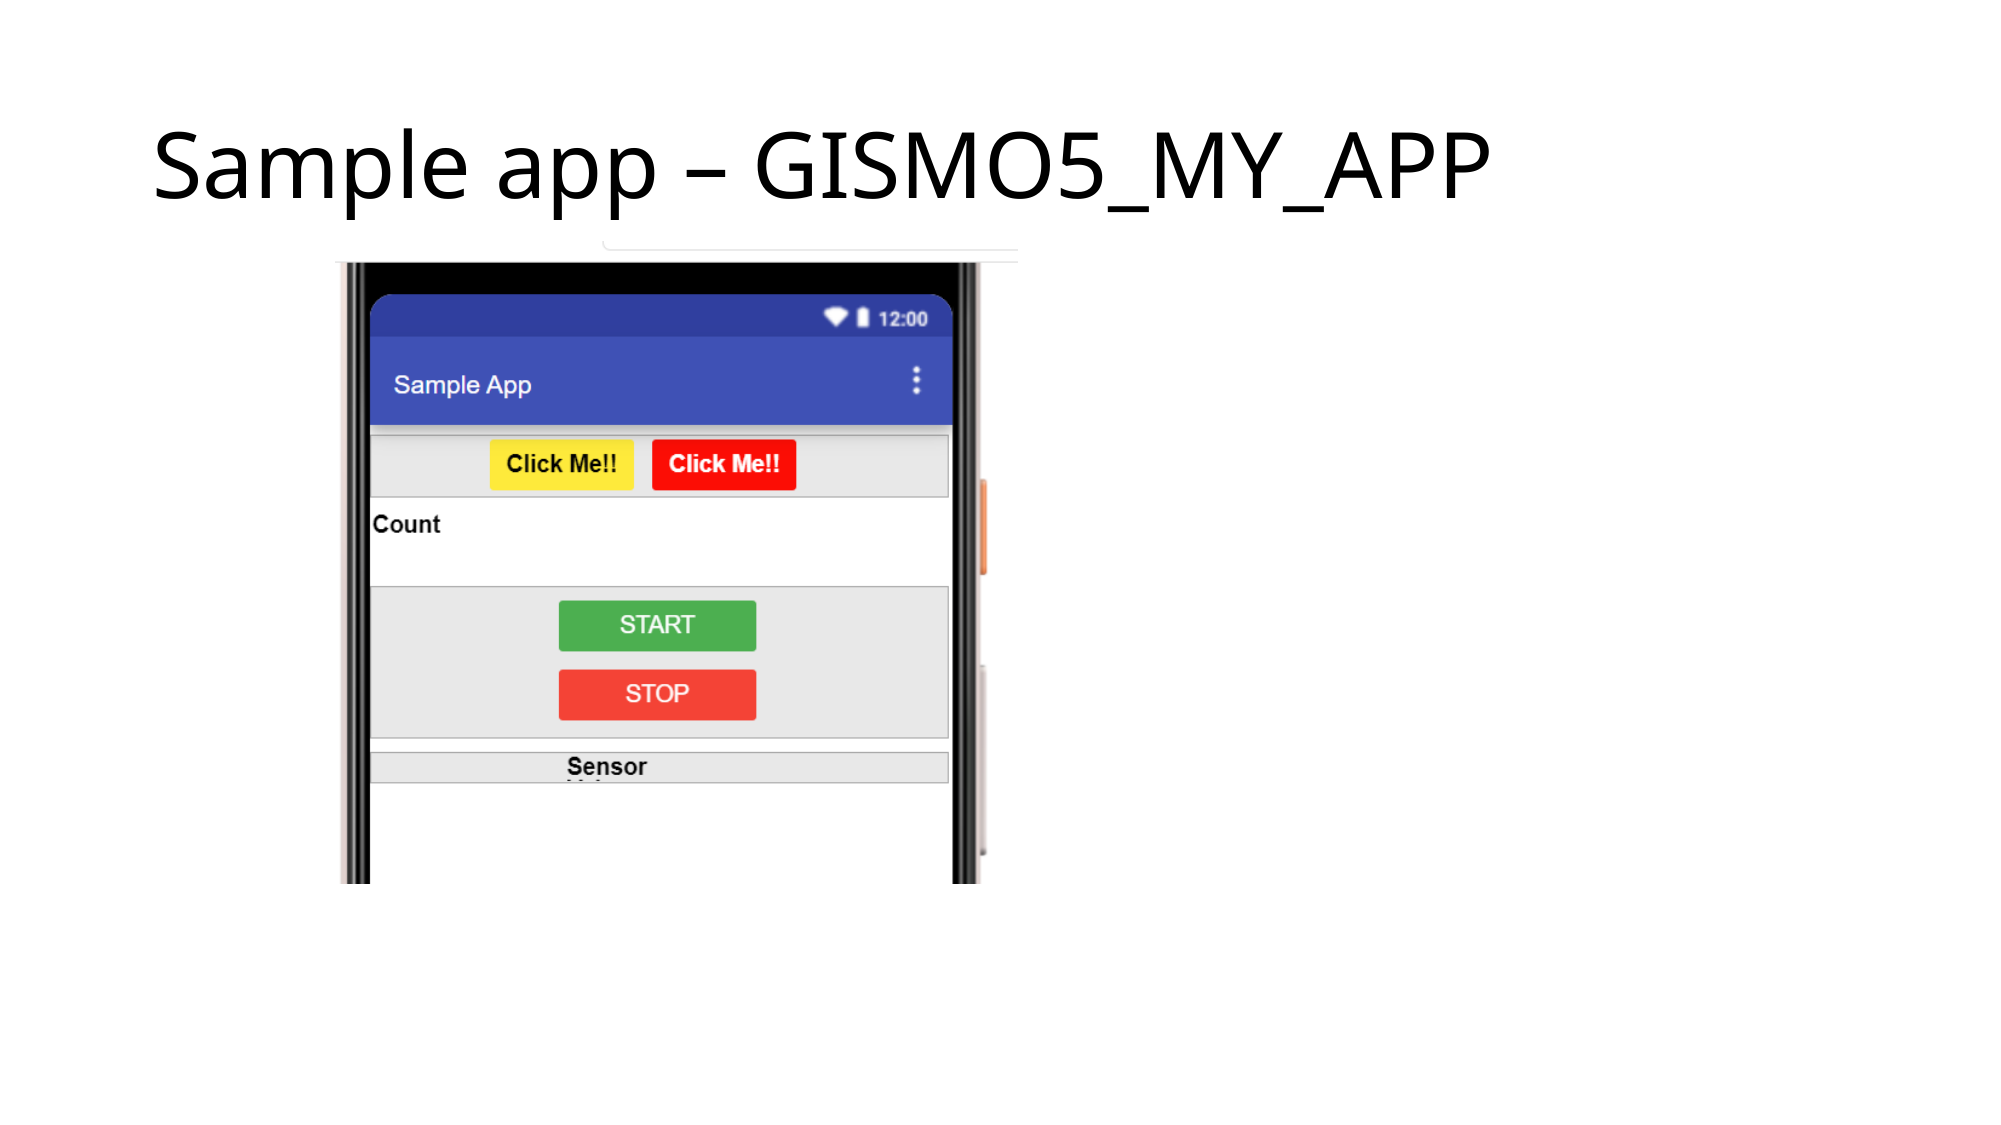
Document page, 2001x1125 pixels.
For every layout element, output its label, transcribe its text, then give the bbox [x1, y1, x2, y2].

title Sample app – GISMO5_MY_APP [137, 59, 1863, 278]
picture [335, 241, 1018, 884]
